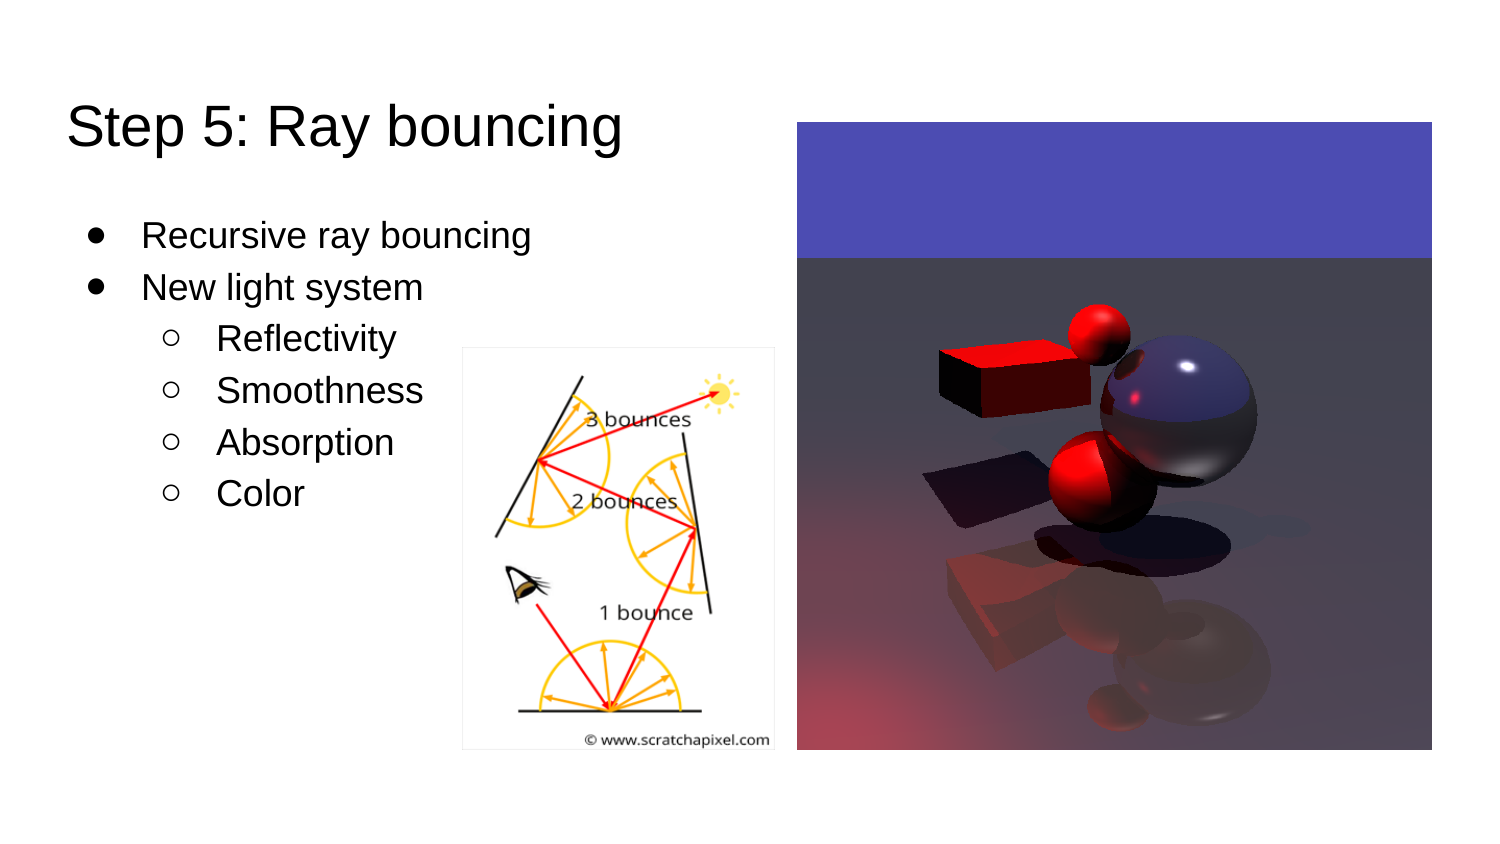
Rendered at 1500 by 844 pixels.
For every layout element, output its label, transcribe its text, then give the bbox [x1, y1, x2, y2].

list Recursive ray bouncing New light system Reflectivity Smoothness Absorption Color [51, 189, 708, 750]
picture [462, 347, 775, 750]
picture [797, 122, 1432, 750]
title Step 5: Ray bouncing [51, 72, 1449, 167]
